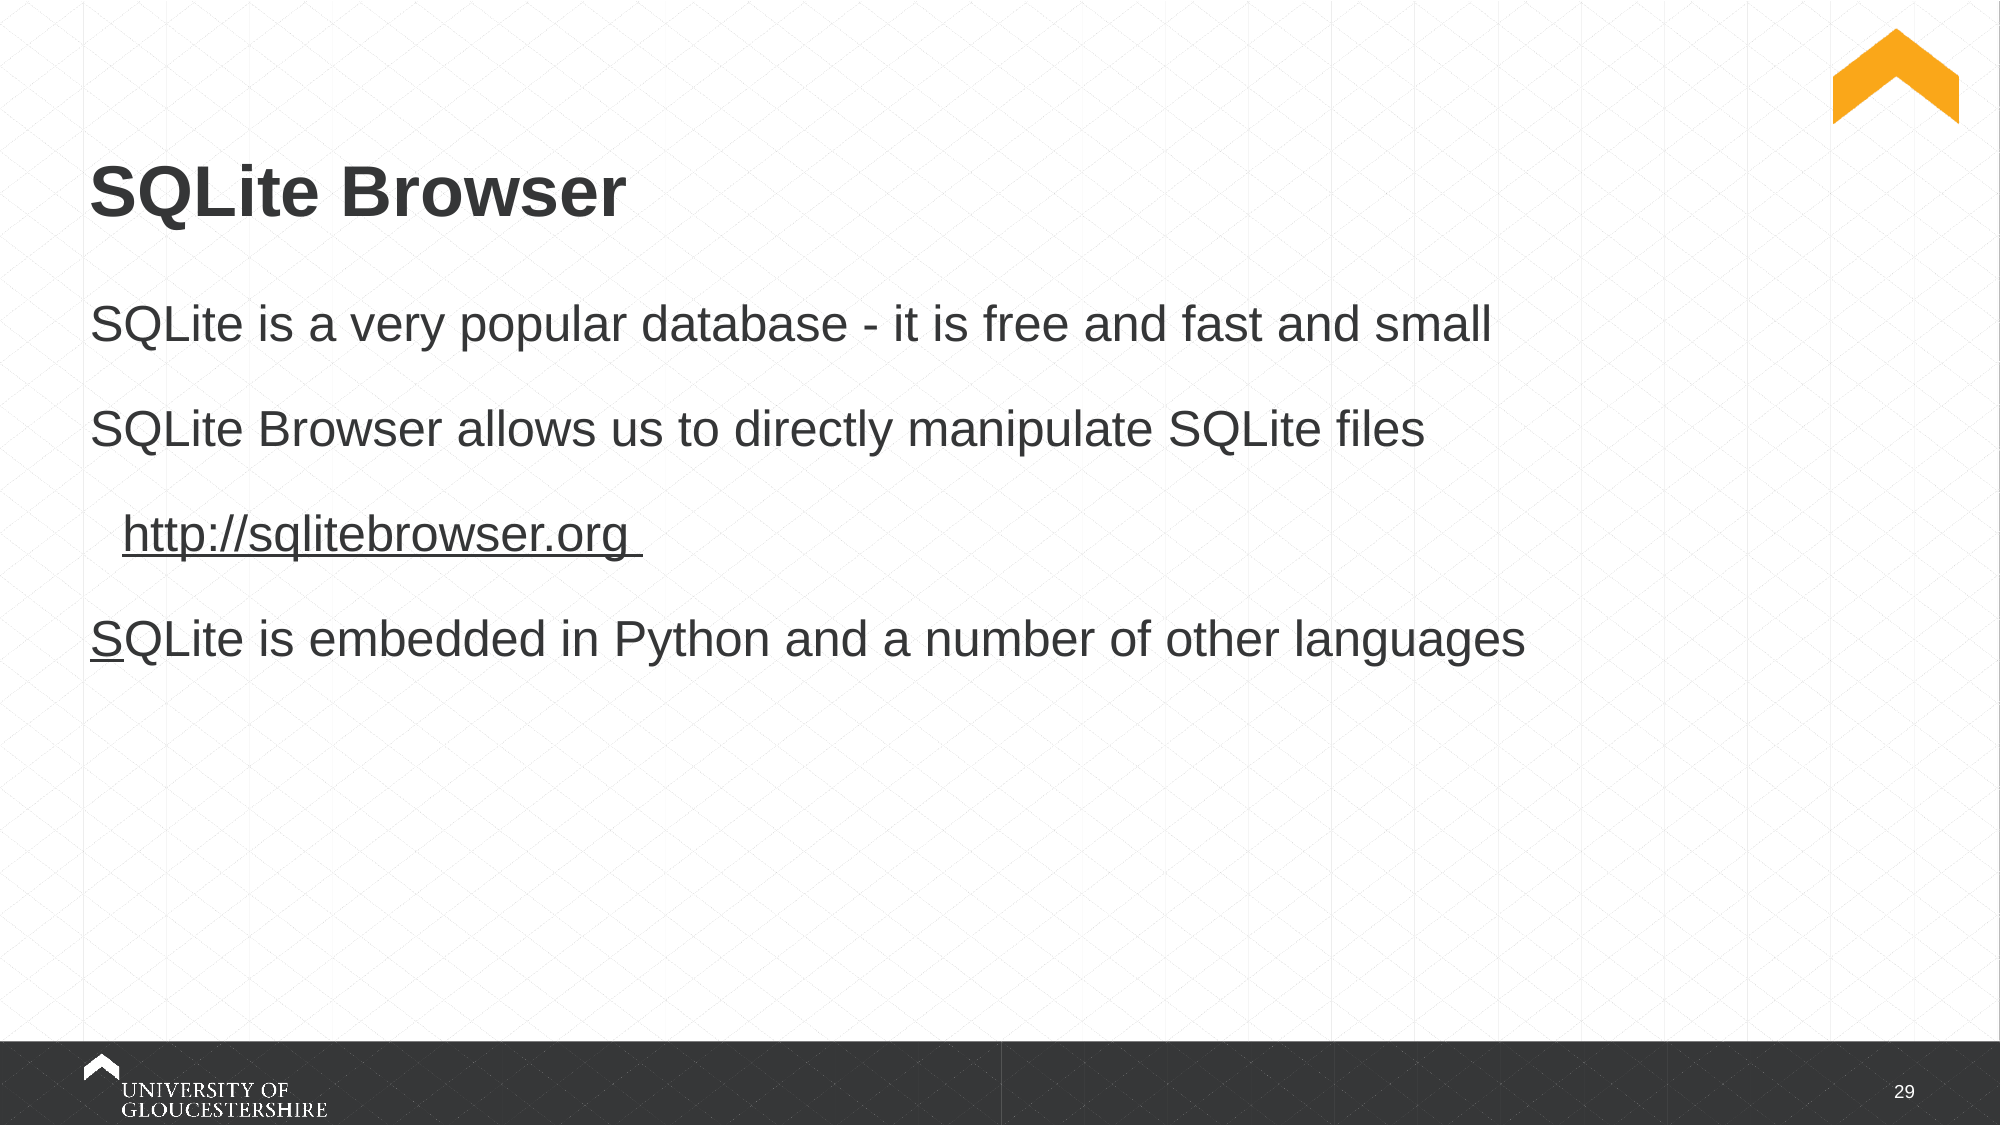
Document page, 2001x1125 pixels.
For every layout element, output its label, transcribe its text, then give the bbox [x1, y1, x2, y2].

picture [0, 1, 2001, 1125]
title SQLite Browser [85, 138, 983, 256]
list SQLite is a very popular database - it is free and fast and small SQLite Browser allows us to directly manipulate SQLite files http://sqlitebrowser.org SQLite is embedded in Python and a number of other languages [85, 256, 1834, 973]
